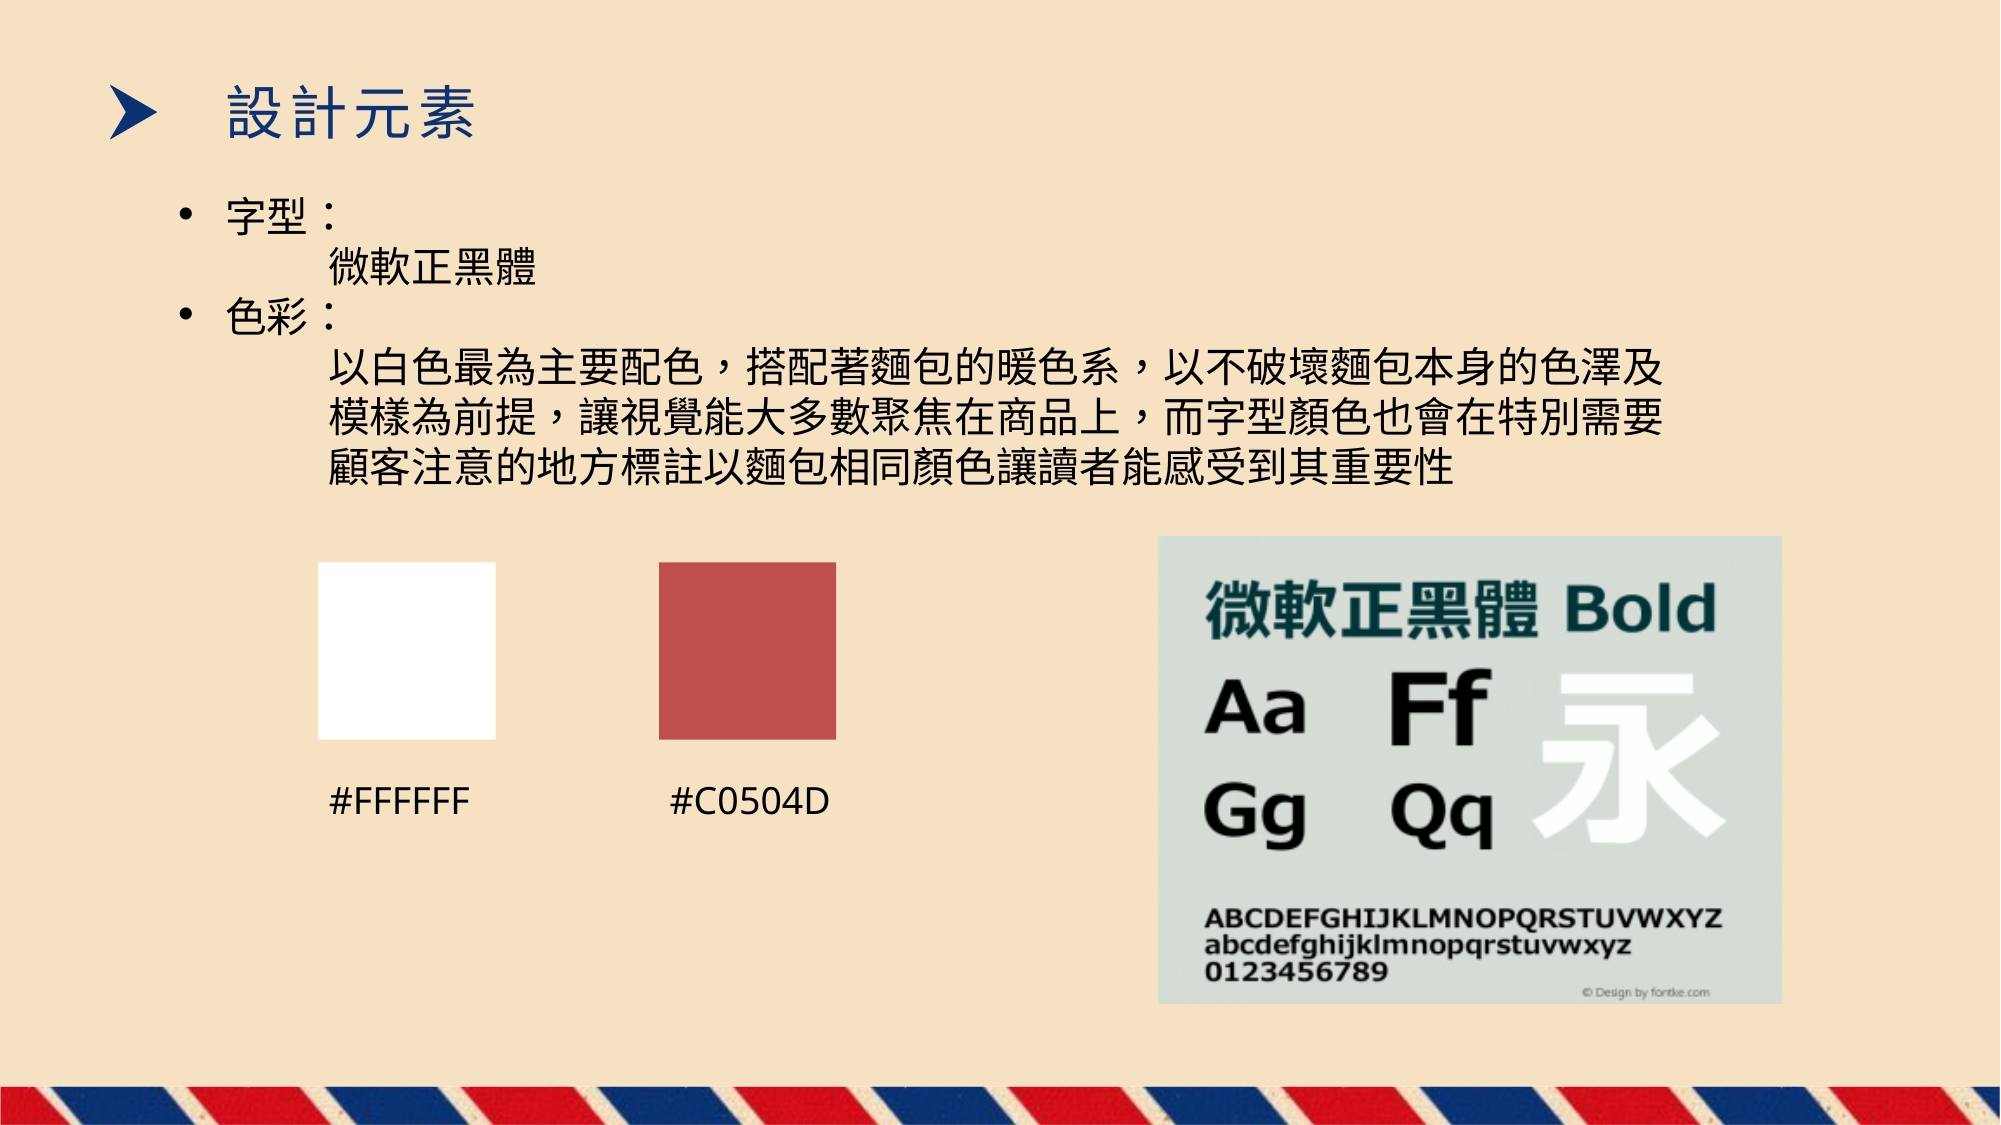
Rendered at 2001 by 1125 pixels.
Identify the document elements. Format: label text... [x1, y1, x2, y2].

text_box [658, 561, 837, 741]
picture [1158, 536, 1782, 1004]
text_box 字型： 微軟正黑體 色彩： 以白色最為主要配色，搭配著麵包的暖色系，以不破壞麵包本身的色澤及 模樣為前提，讓視覺能大多數聚焦在商品上，而字型顏色也會在特別需要 顧客注意的地方標註以麵包相同顏色讓讀者能感受到其重要性 [163, 183, 1680, 499]
text_box [317, 561, 497, 741]
text_box #FFFFFF [313, 769, 485, 830]
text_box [110, 68, 660, 155]
picture [2, 1087, 1998, 1124]
text_box #C0504D [654, 769, 846, 830]
